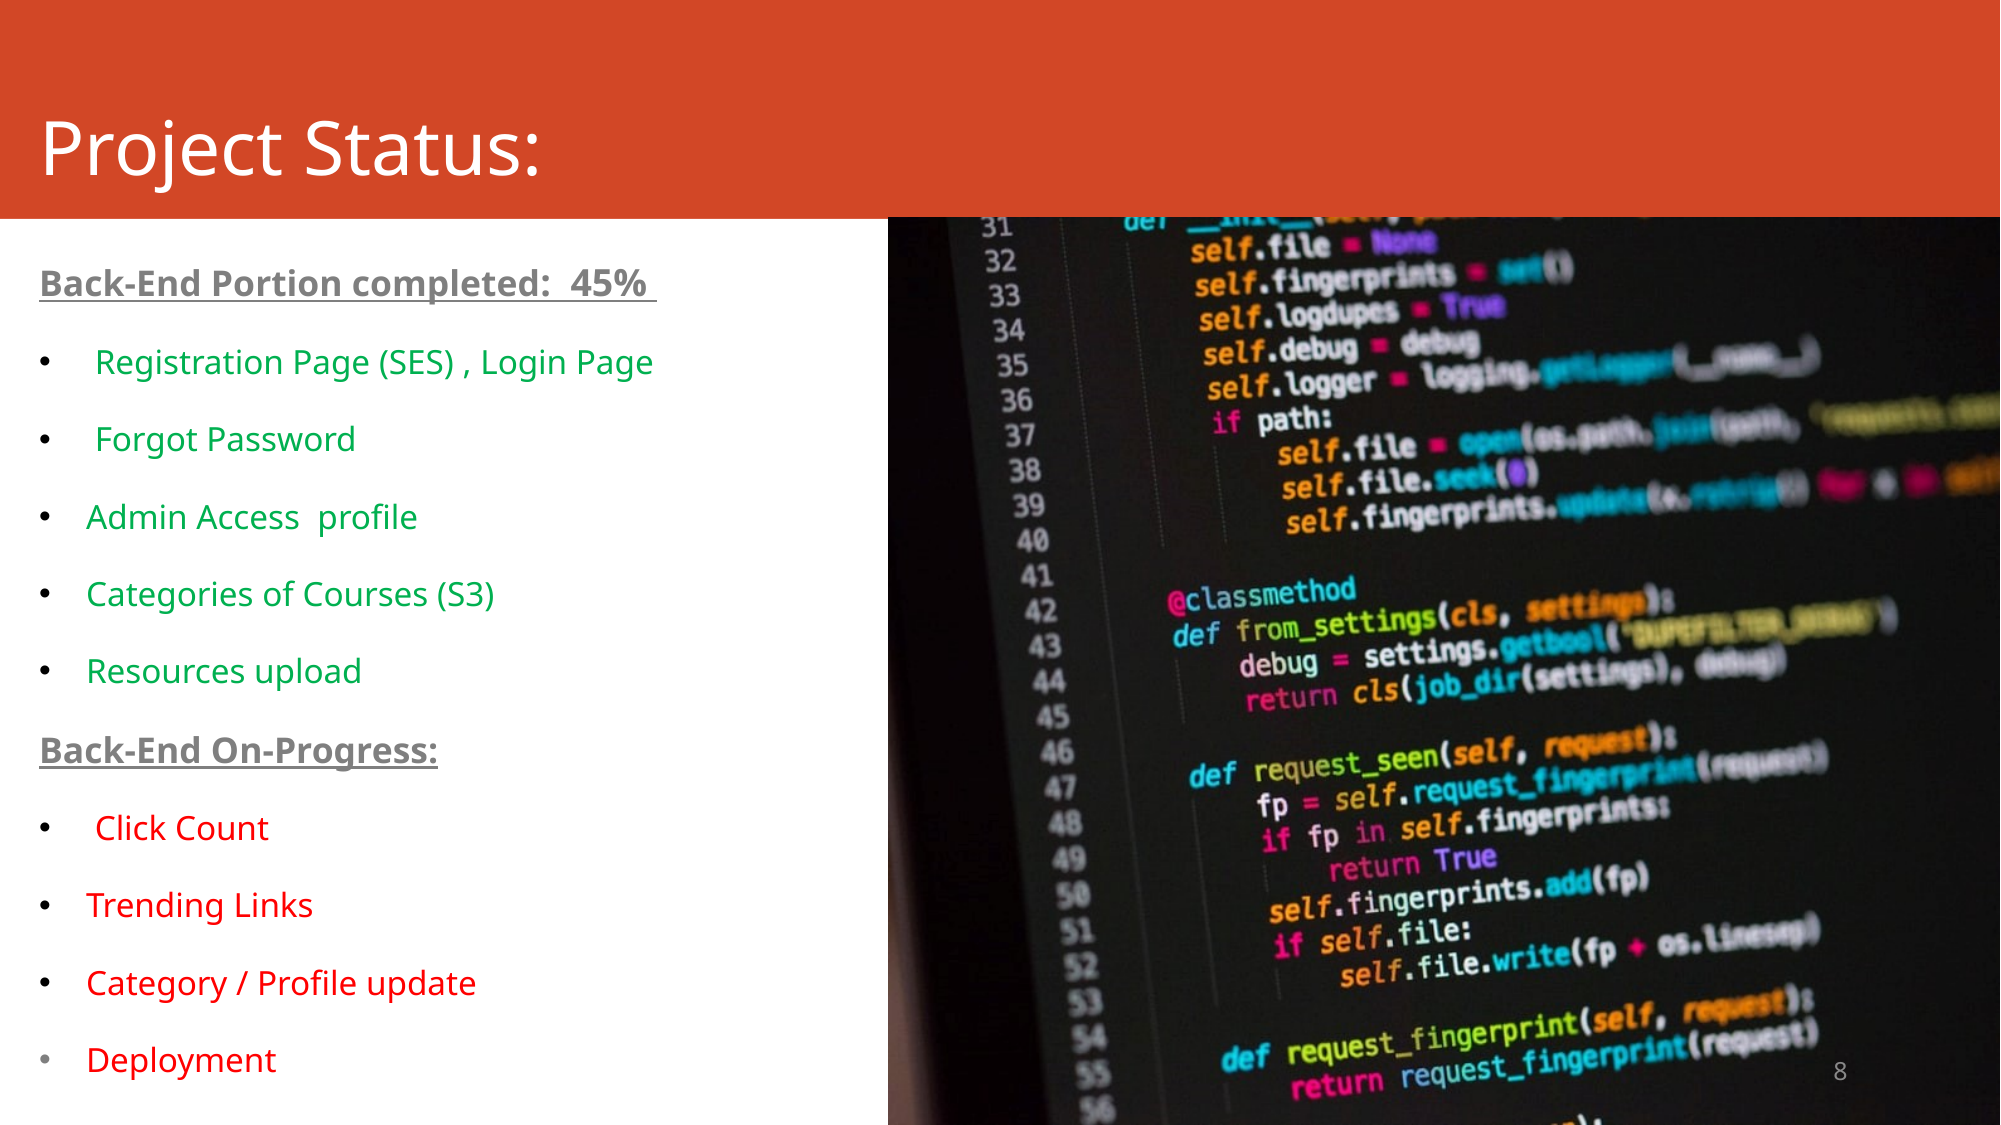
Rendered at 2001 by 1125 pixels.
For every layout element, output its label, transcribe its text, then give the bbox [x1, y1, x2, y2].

list Back-End Portion completed: 45% Registration Page (SES) , Login Page Forgot Password Admin Access profile Categories of Courses (S3) Resources upload Back-End On-Progress: Click Count Trending Links Category / Profile update Deployment [24, 247, 708, 1098]
picture [888, 217, 2000, 1125]
title Project Status: [24, 0, 1788, 199]
